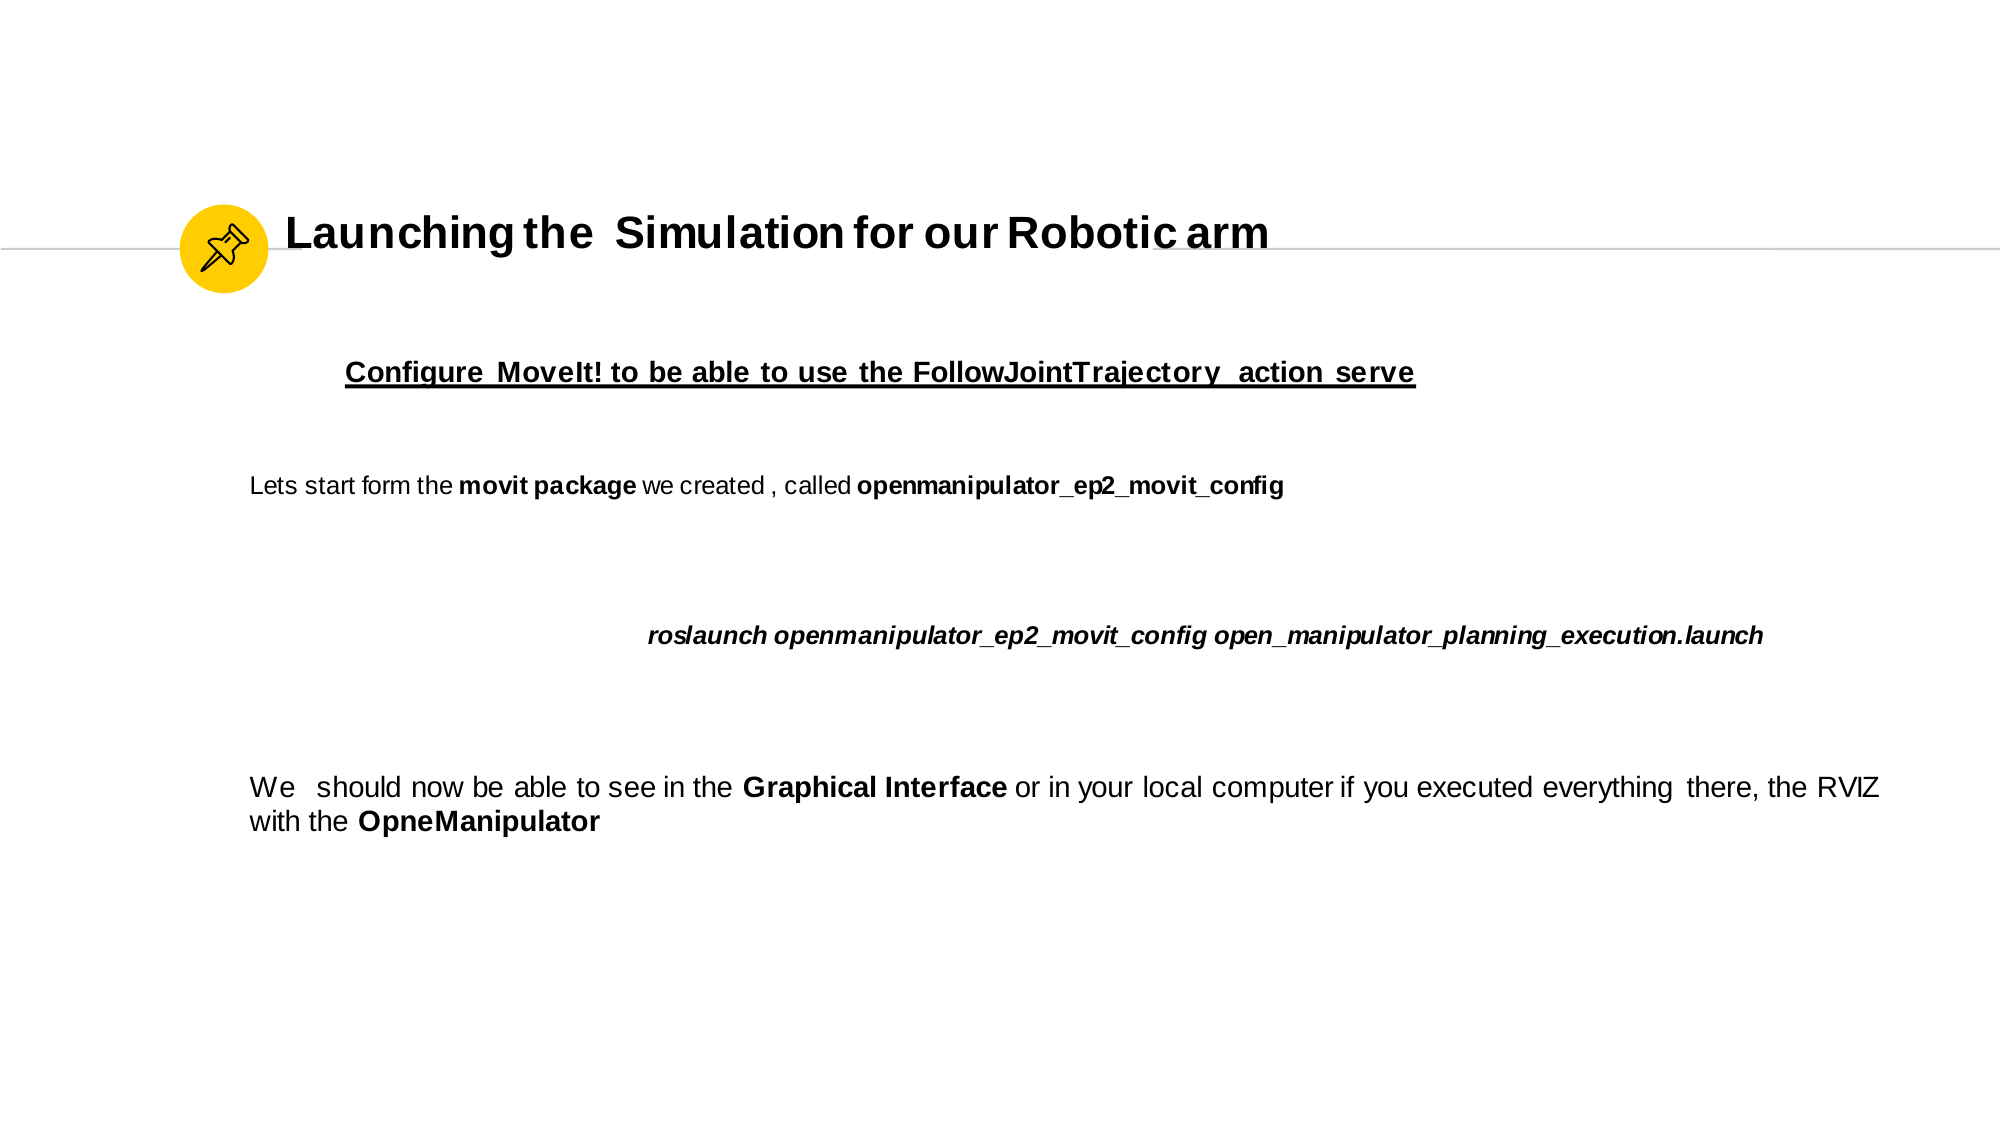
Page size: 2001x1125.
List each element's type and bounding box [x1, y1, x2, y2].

text_box [0, 0, 2000, 1125]
